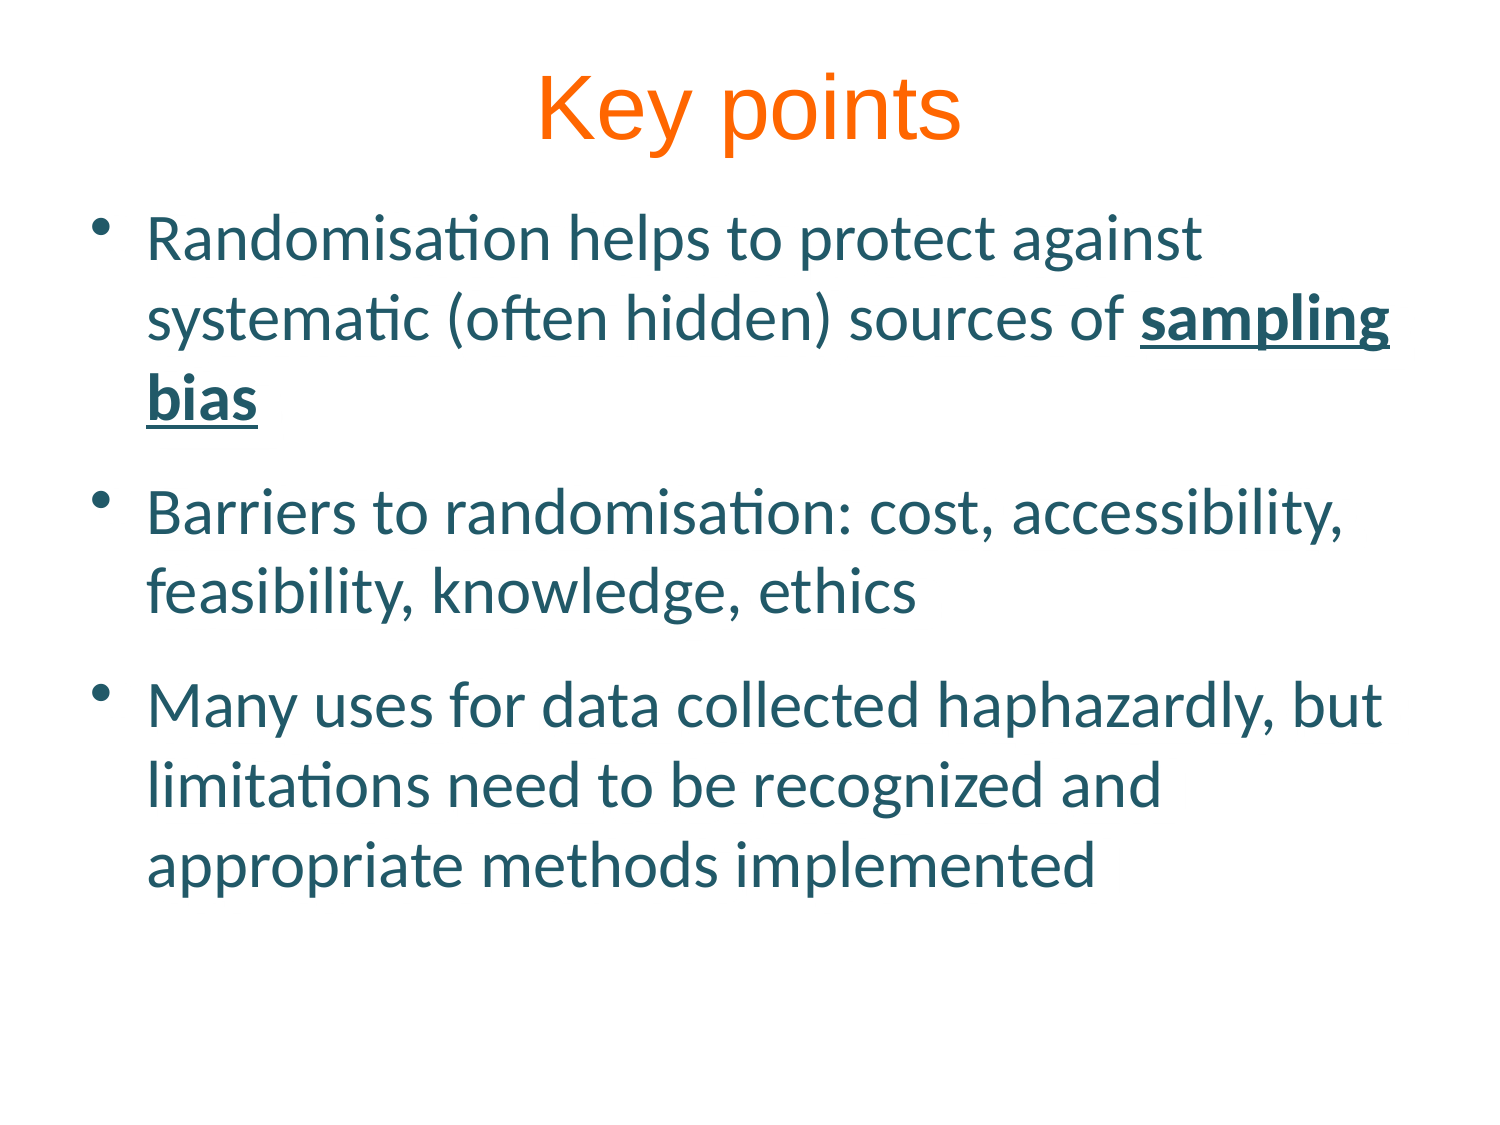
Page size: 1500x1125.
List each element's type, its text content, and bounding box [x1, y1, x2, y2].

text_box Randomisation helps to protect against systematic (often hidden) sources of sampling bias Barriers to randomisation: cost, accessibility, feasibility, knowledge, ethics Many uses for data collected haphazardly, but limitations need to be recognized and appropriate methods implemented [74, 186, 1432, 1011]
text_box Key points [0, 8, 1500, 197]
